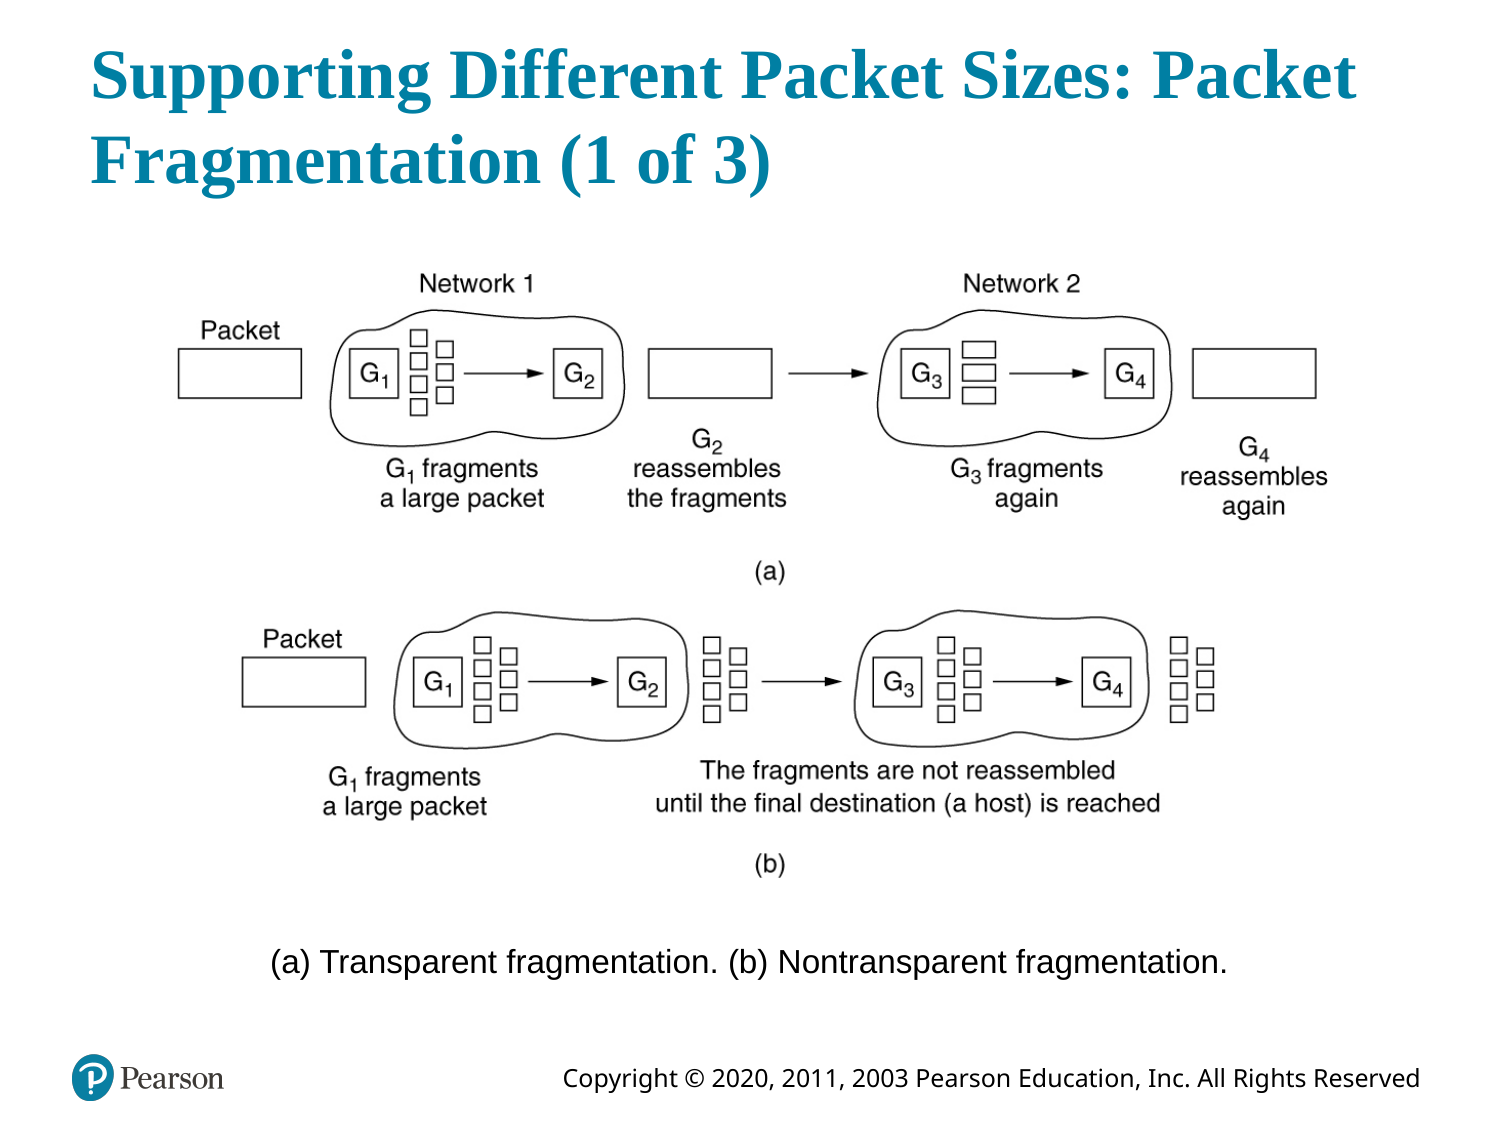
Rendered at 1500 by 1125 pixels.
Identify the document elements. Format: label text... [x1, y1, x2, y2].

picture [80, 1063, 106, 1088]
picture [98, 1054, 224, 1101]
picture [72, 1054, 88, 1070]
list (a) Transparent fragmentation. (b) Nontransparent fragmentation. [75, 828, 1425, 996]
title Supporting Different Packet Sizes: Packet Fragmentation (1 of 3) [75, 37, 1425, 213]
picture [72, 1087, 83, 1101]
picture [172, 270, 1328, 881]
